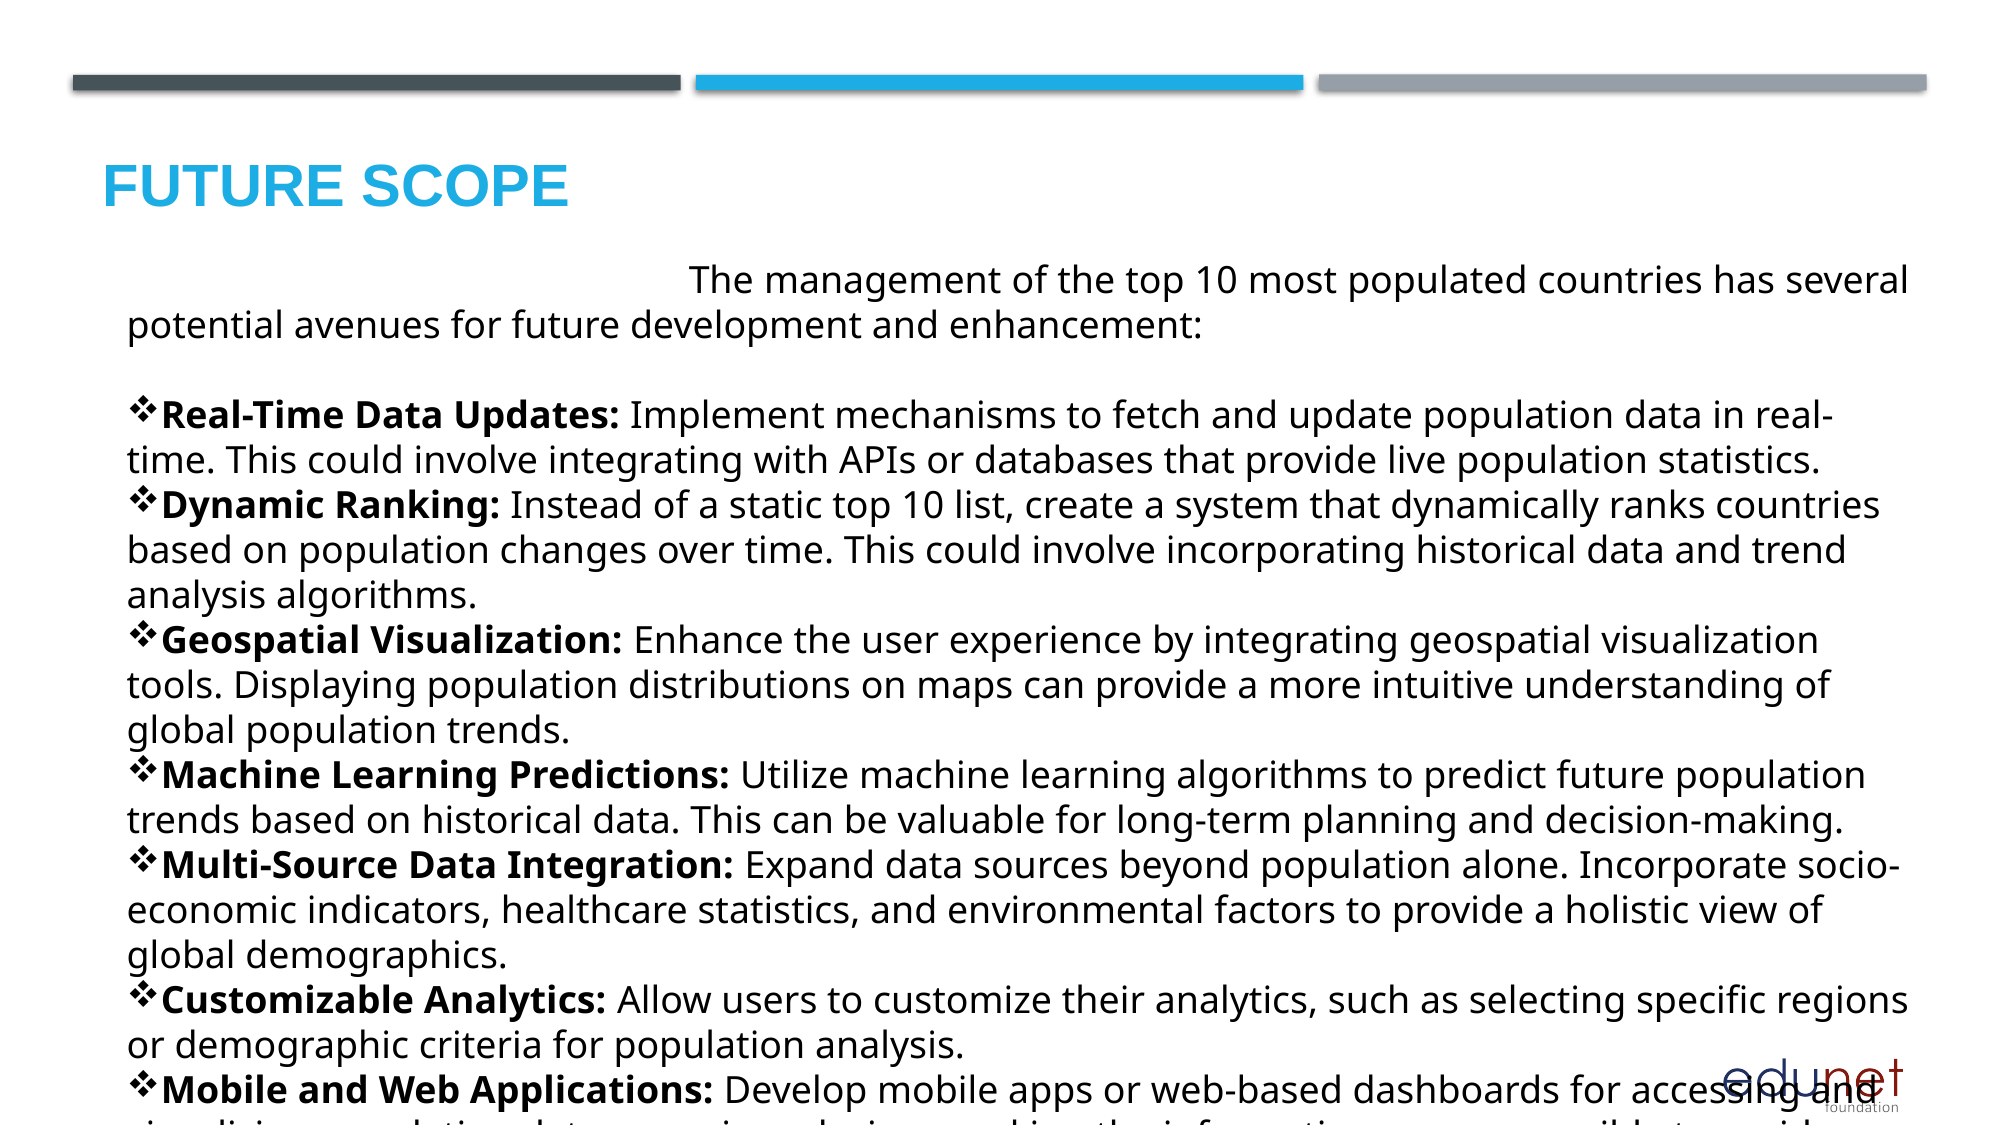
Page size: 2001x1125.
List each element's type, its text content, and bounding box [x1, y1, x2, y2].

list [95, 213, 1905, 981]
text_box Future scope [87, 138, 1898, 226]
text_box The management of the top 10 most populated countries has several potential avenues for future development and enhancement: Real-Time Data Updates: Implement mechanisms to fetch and update population data in real-time. This could involve integrating with APIs or databases that provide live population statistics. Dynamic Ranking: Instead of a static top 10 list, create a system that dynamically ranks countries based on population changes over time. This could involve incorporating historical data and trend analysis algorithms. Geospatial Visualization: Enhance the user experience by integrating geospatial visualization tools. Displaying population distributions on maps can provide a more intuitive understanding of global population trends. Machine Learning Predictions: Utilize machine learning algorithms to predict future population trends based on historical data. This can be valuable for long-term planning and decision-making. Multi-Source Data Integration: Expand data sources beyond population alone. Incorporate socio-economic indicators, healthcare statistics, and environmental factors to provide a holistic view of global demographics. Customizable Analytics: Allow users to customize their analytics, such as selecting specific regions or demographic criteria for population analysis. Mobile and Web Applications: Develop mobile apps or web-based dashboards for accessing and visualizing population data on various devices, making the information more accessible to a wider audience. API for Integration: Provide an API for developers to integrate population data into their own applications, fostering innovation and the development of new tools and services. [111, 248, 1926, 1125]
